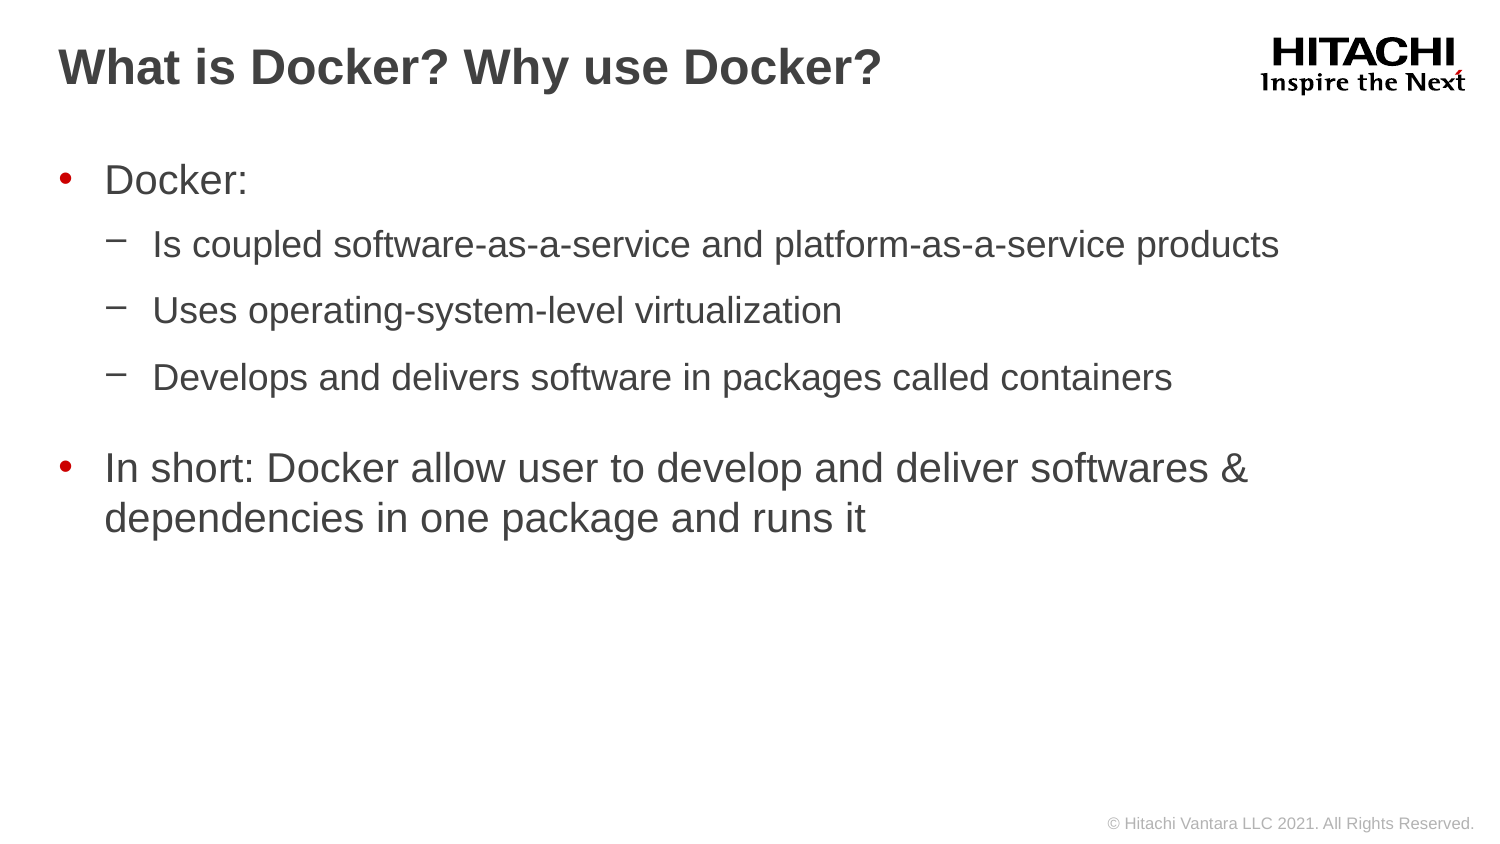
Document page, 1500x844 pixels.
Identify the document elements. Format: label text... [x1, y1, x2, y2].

list Docker: Is coupled software-as-a-service and platform-as-a-service products Uses operating-system-level virtualization Develops and delivers software in packages called containers In short: Docker allow user to develop and deliver softwares & dependencies in one package and runs it [43, 145, 1452, 557]
title What is Docker? Why use Docker? [43, 8, 1200, 129]
